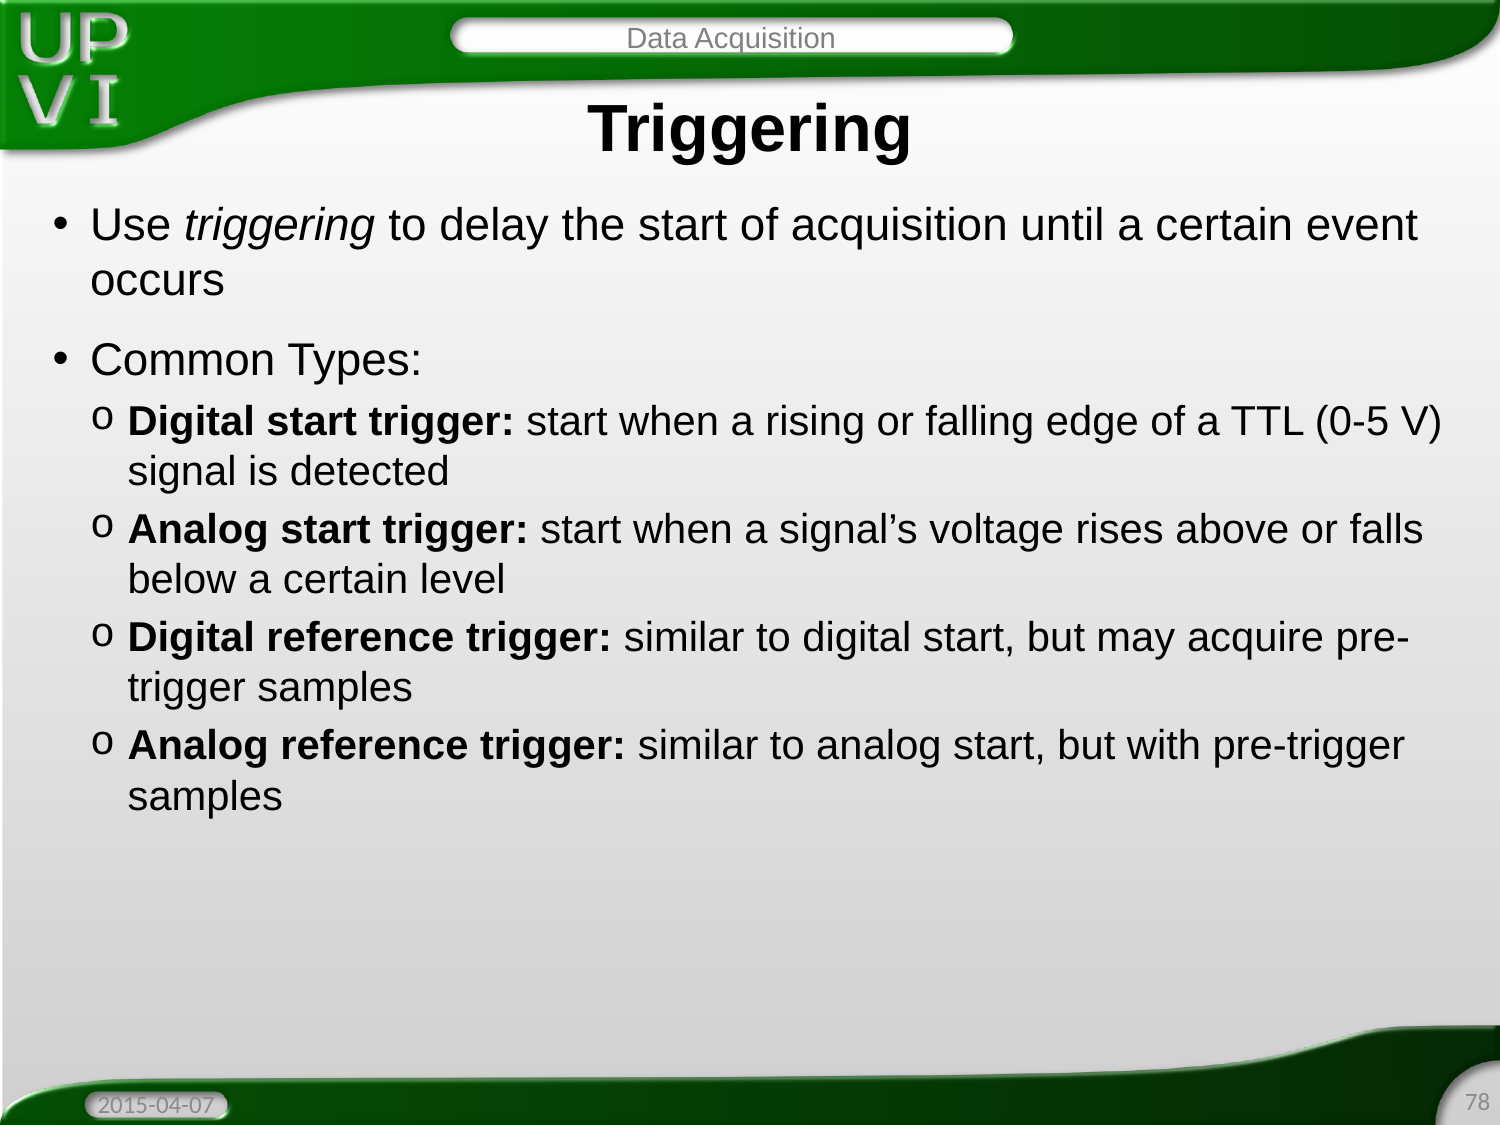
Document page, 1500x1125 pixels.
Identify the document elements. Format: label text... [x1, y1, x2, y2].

list Use triggering to delay the start of acquisition until a certain event occurs Common Types: Digital start trigger: start when a rising or falling edge of a TTL (0-5 V) signal is detected Analog start trigger: start when a signal’s voltage rises above or falls below a certain level Digital reference trigger: similar to digital start, but may acquire pre-trigger samples Analog reference trigger: similar to analog start, but with pre-trigger samples [37, 187, 1463, 1005]
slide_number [75, 1073, 238, 1125]
footer Data Acquisition [450, 6, 1013, 67]
picture [0, 0, 1500, 1125]
slide_number 78 [1155, 1069, 1500, 1125]
title Triggering [75, 75, 1425, 175]
